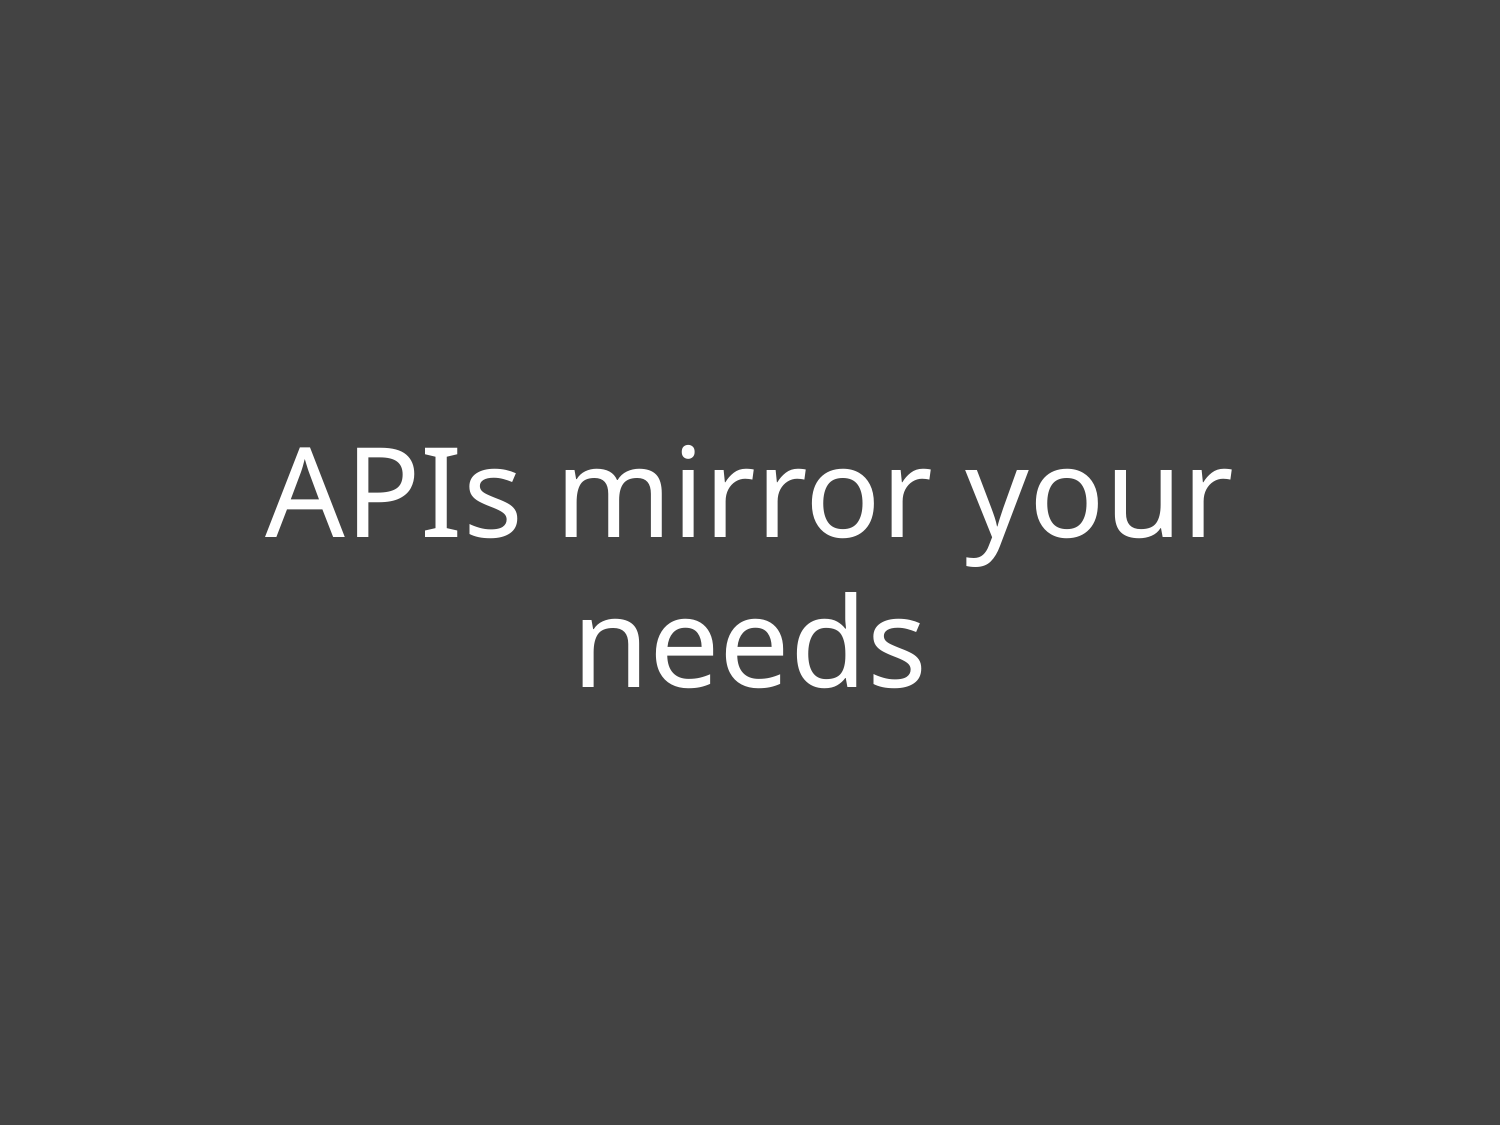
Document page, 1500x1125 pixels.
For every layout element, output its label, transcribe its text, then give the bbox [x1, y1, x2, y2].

title APIs mirror your needs [75, 425, 1425, 700]
